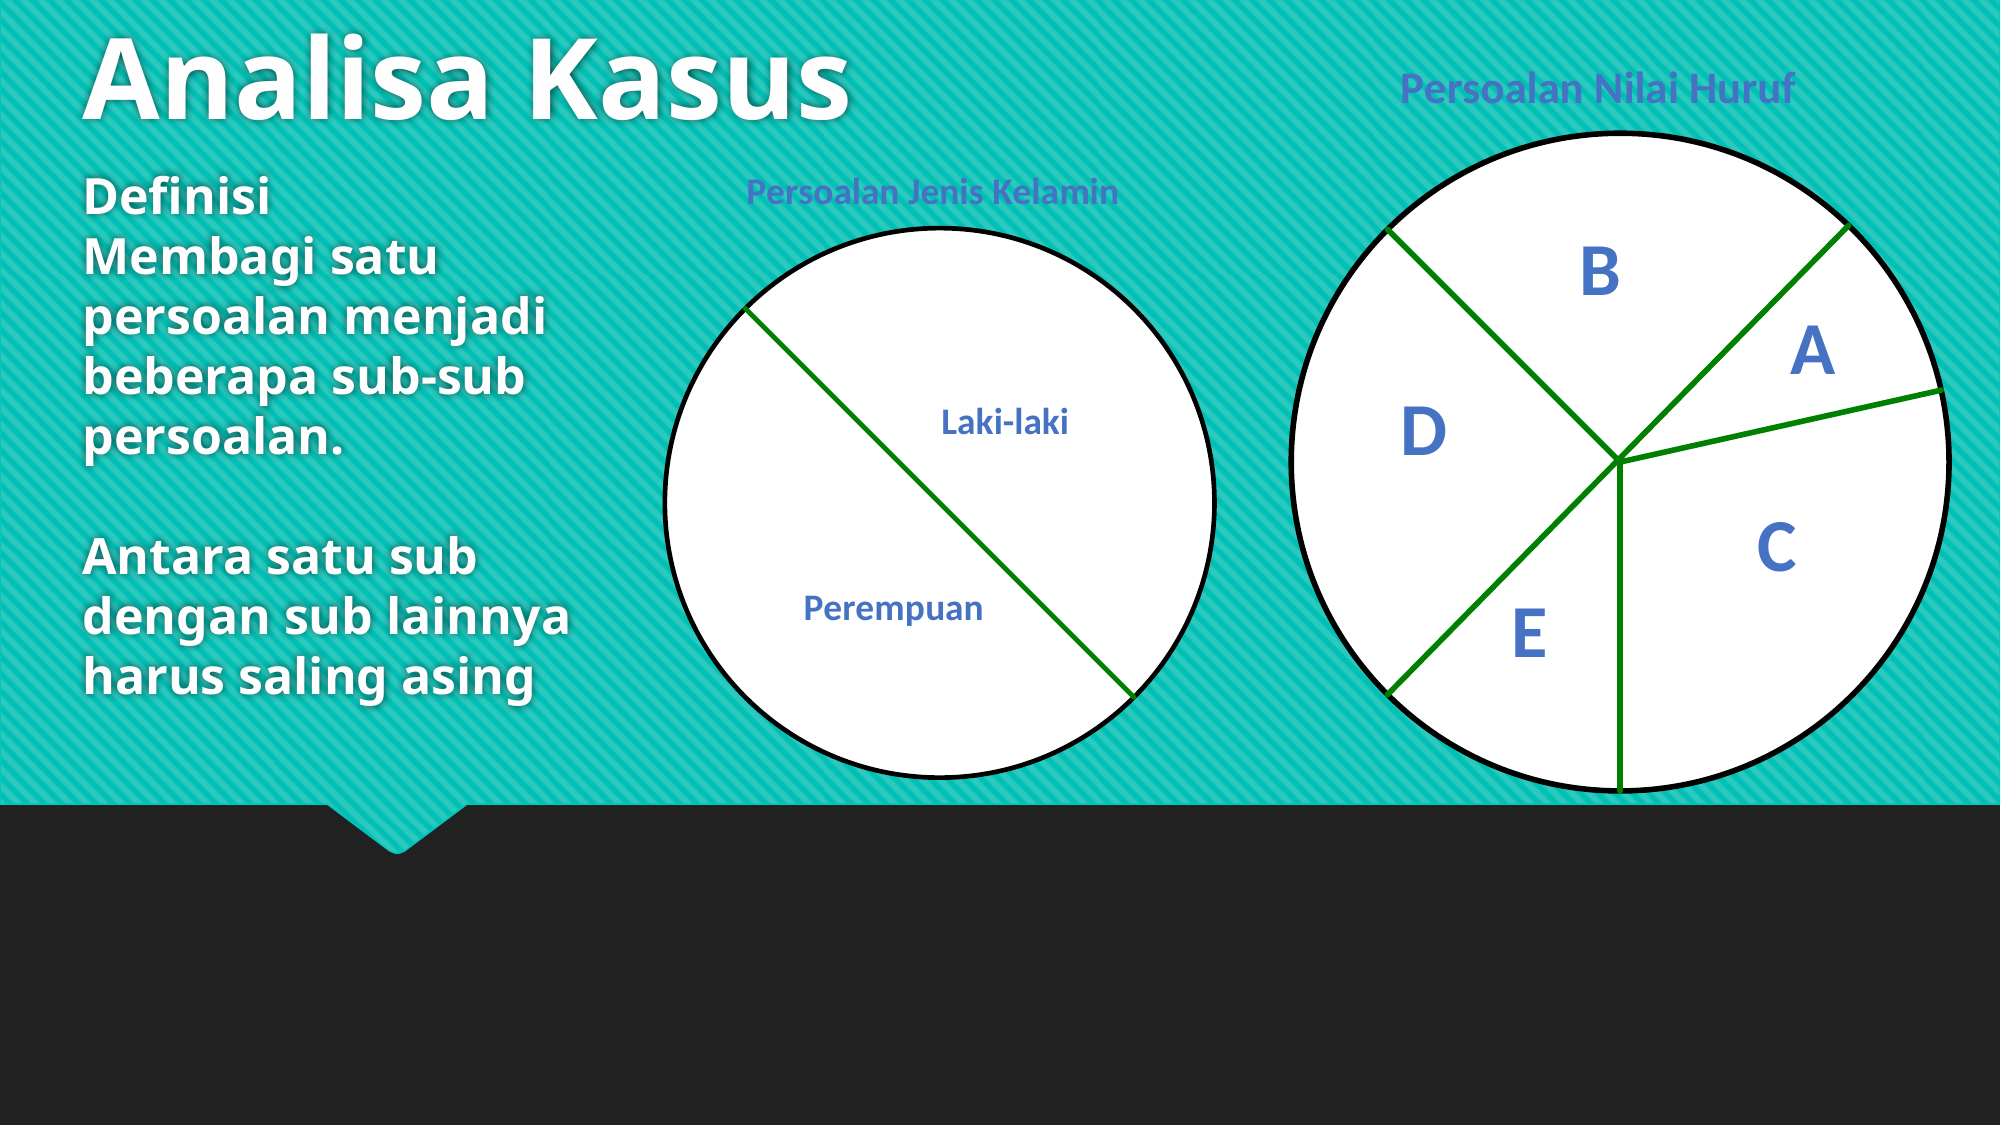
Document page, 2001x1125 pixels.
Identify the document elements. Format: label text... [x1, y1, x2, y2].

text_box Analisa Kasus [67, 7, 1802, 150]
picture [659, 156, 1219, 783]
picture [1284, 45, 1955, 797]
text_box Definisi Membagi satu persoalan menjadi beberapa sub-sub persoalan. Antara satu sub dengan sub lainnya harus saling asing [67, 156, 659, 713]
